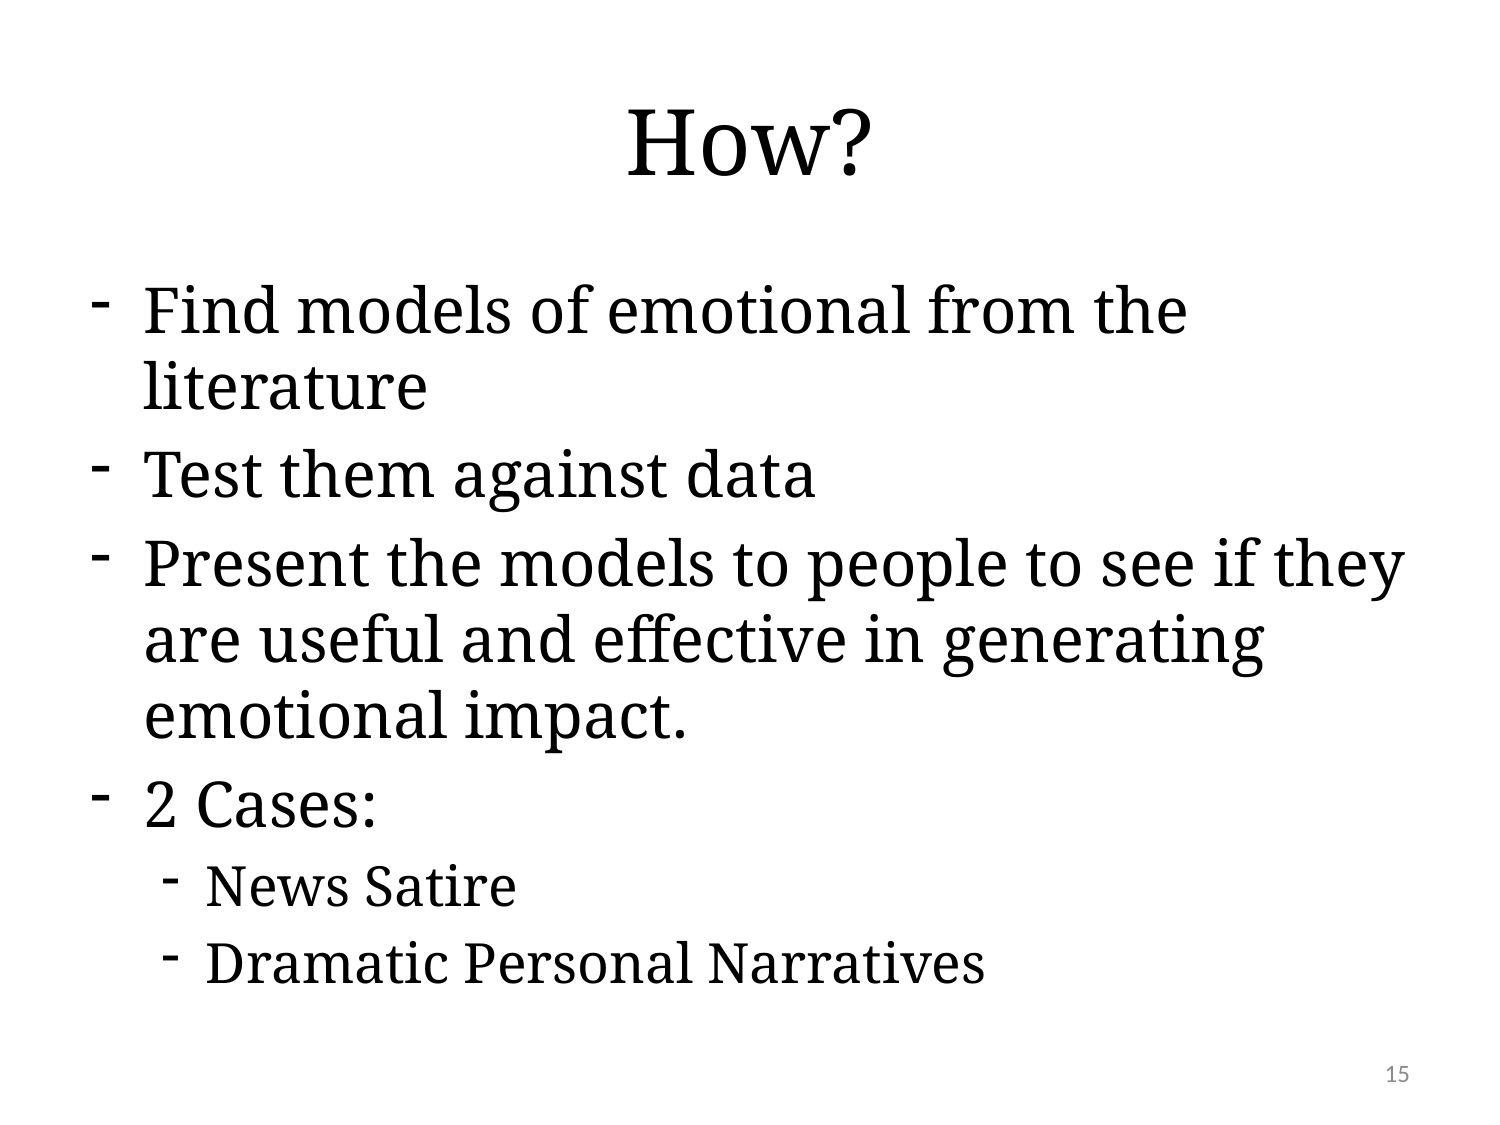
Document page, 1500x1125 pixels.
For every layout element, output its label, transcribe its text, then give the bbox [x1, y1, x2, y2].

list Find models of emotional from the literature Test them against data Present the models to people to see if they are useful and effective in generating emotional impact. 2 Cases: News Satire Dramatic Personal Narratives [75, 262, 1425, 1005]
title How? [75, 45, 1425, 233]
slide_number 15 [1074, 1042, 1425, 1103]
